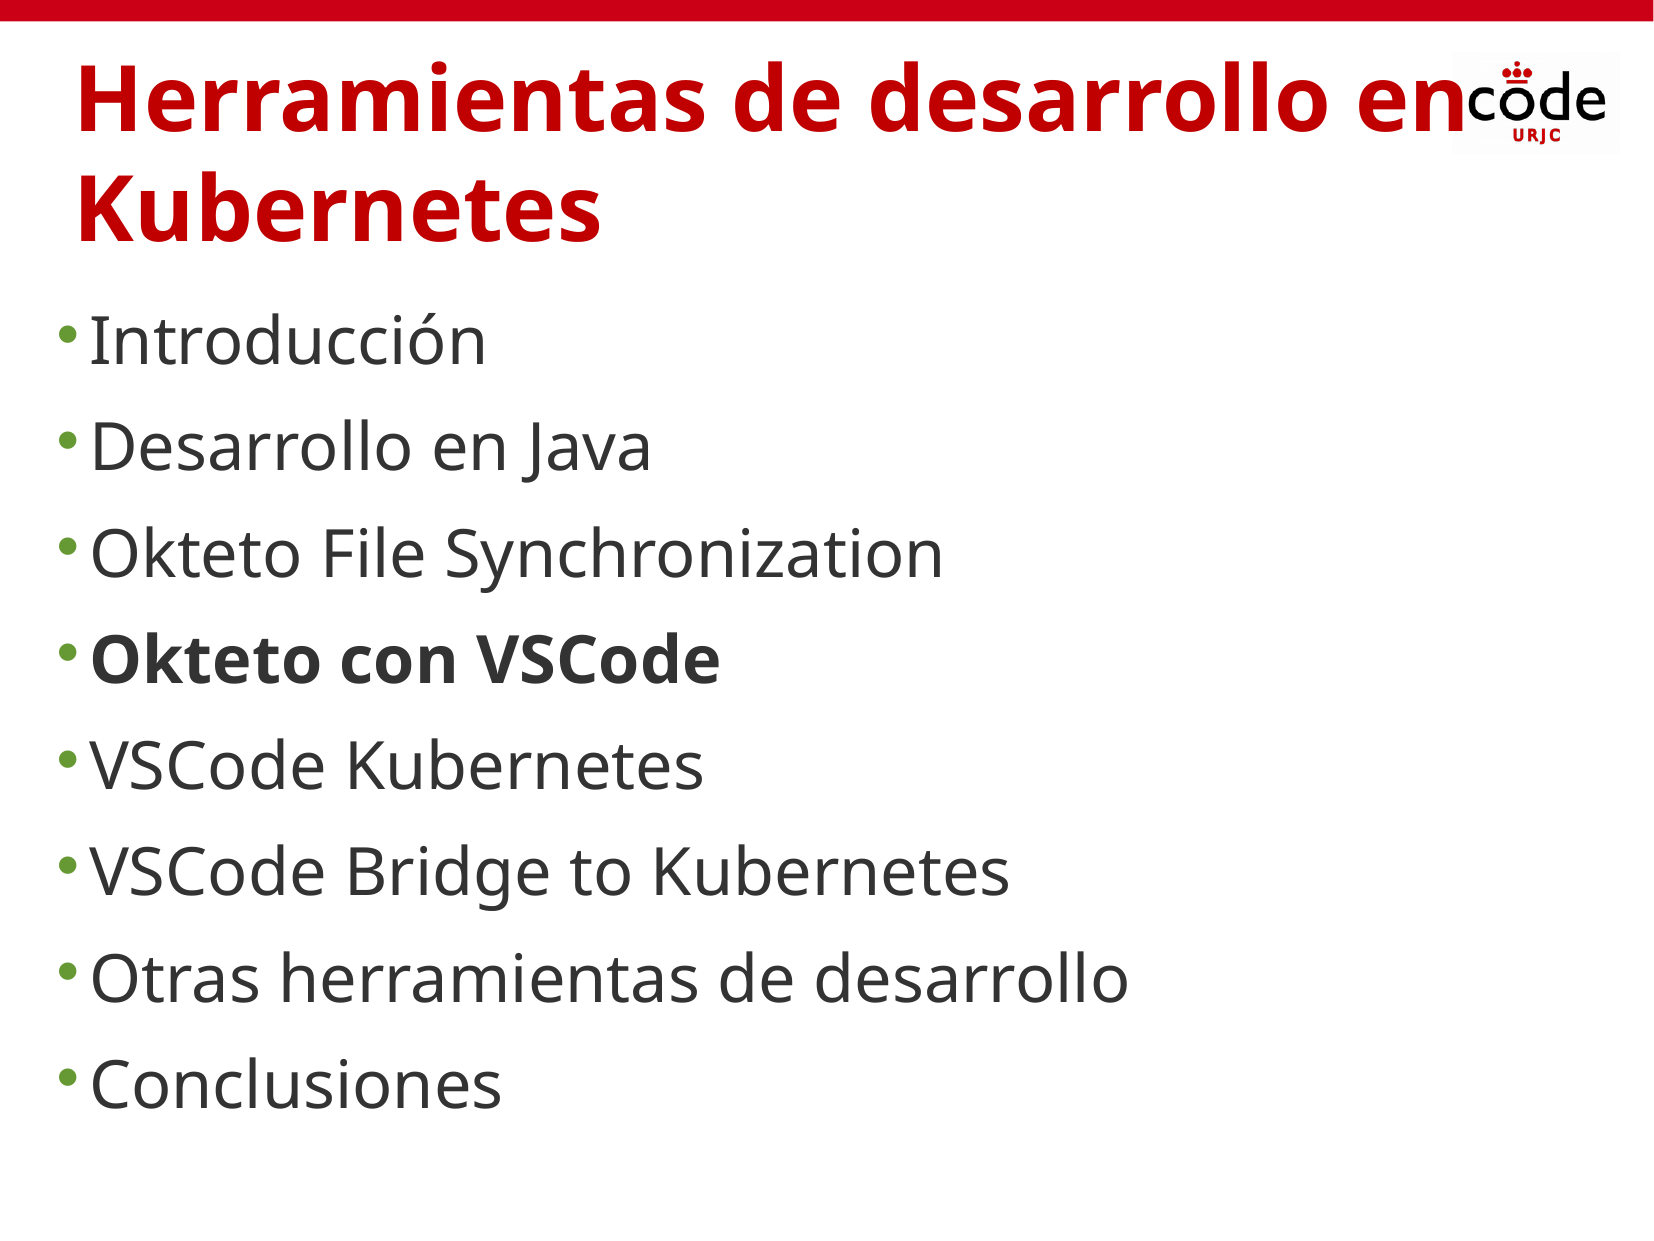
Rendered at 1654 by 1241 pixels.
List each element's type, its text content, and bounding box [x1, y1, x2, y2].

text_box [47, 0, 1441, 184]
picture [1452, 52, 1620, 76]
text_box Introducción Desarrollo en Java Okteto File Synchronization Okteto con VSCode VSCode Kubernetes VSCode Bridge to Kubernetes Otras herramientas de desarrollo Conclusiones [56, 297, 1583, 1128]
text_box Herramientas de desarrollo en Kubernetes [59, 76, 1635, 224]
